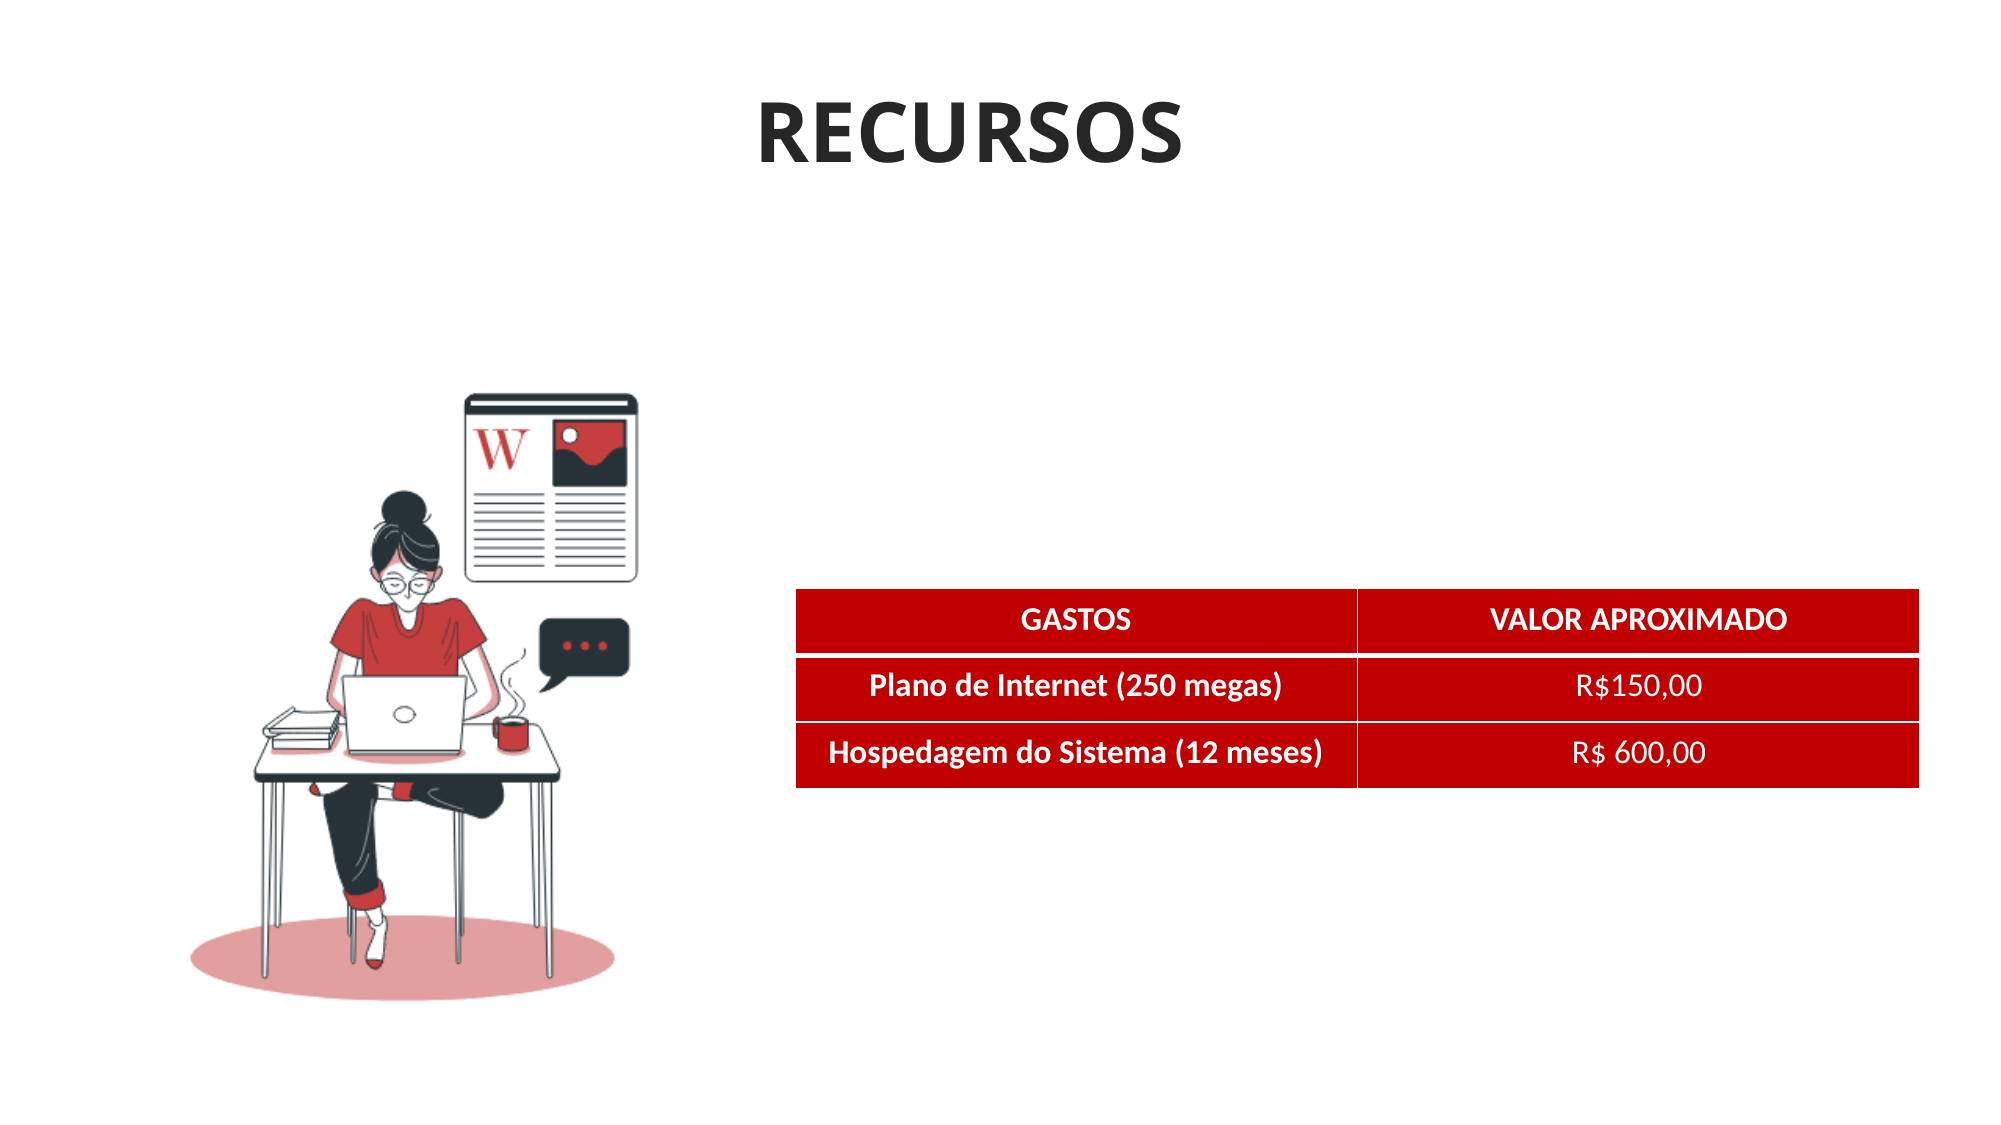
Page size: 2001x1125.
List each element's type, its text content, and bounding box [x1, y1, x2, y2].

table_cell R$150,00 [1358, 658, 1919, 721]
table_cell Plano de Internet (250 megas) [800, 658, 1357, 721]
picture [17, 298, 800, 1080]
table_header VALOR APROXIMADO [1358, 589, 1919, 653]
text_box RECURSOS [739, 71, 1261, 186]
table_cell Hospedagem do Sistema (12 meses) [800, 723, 1357, 788]
table_header GASTOS [800, 589, 1357, 653]
table_cell R$ 600,00 [1358, 723, 1919, 788]
